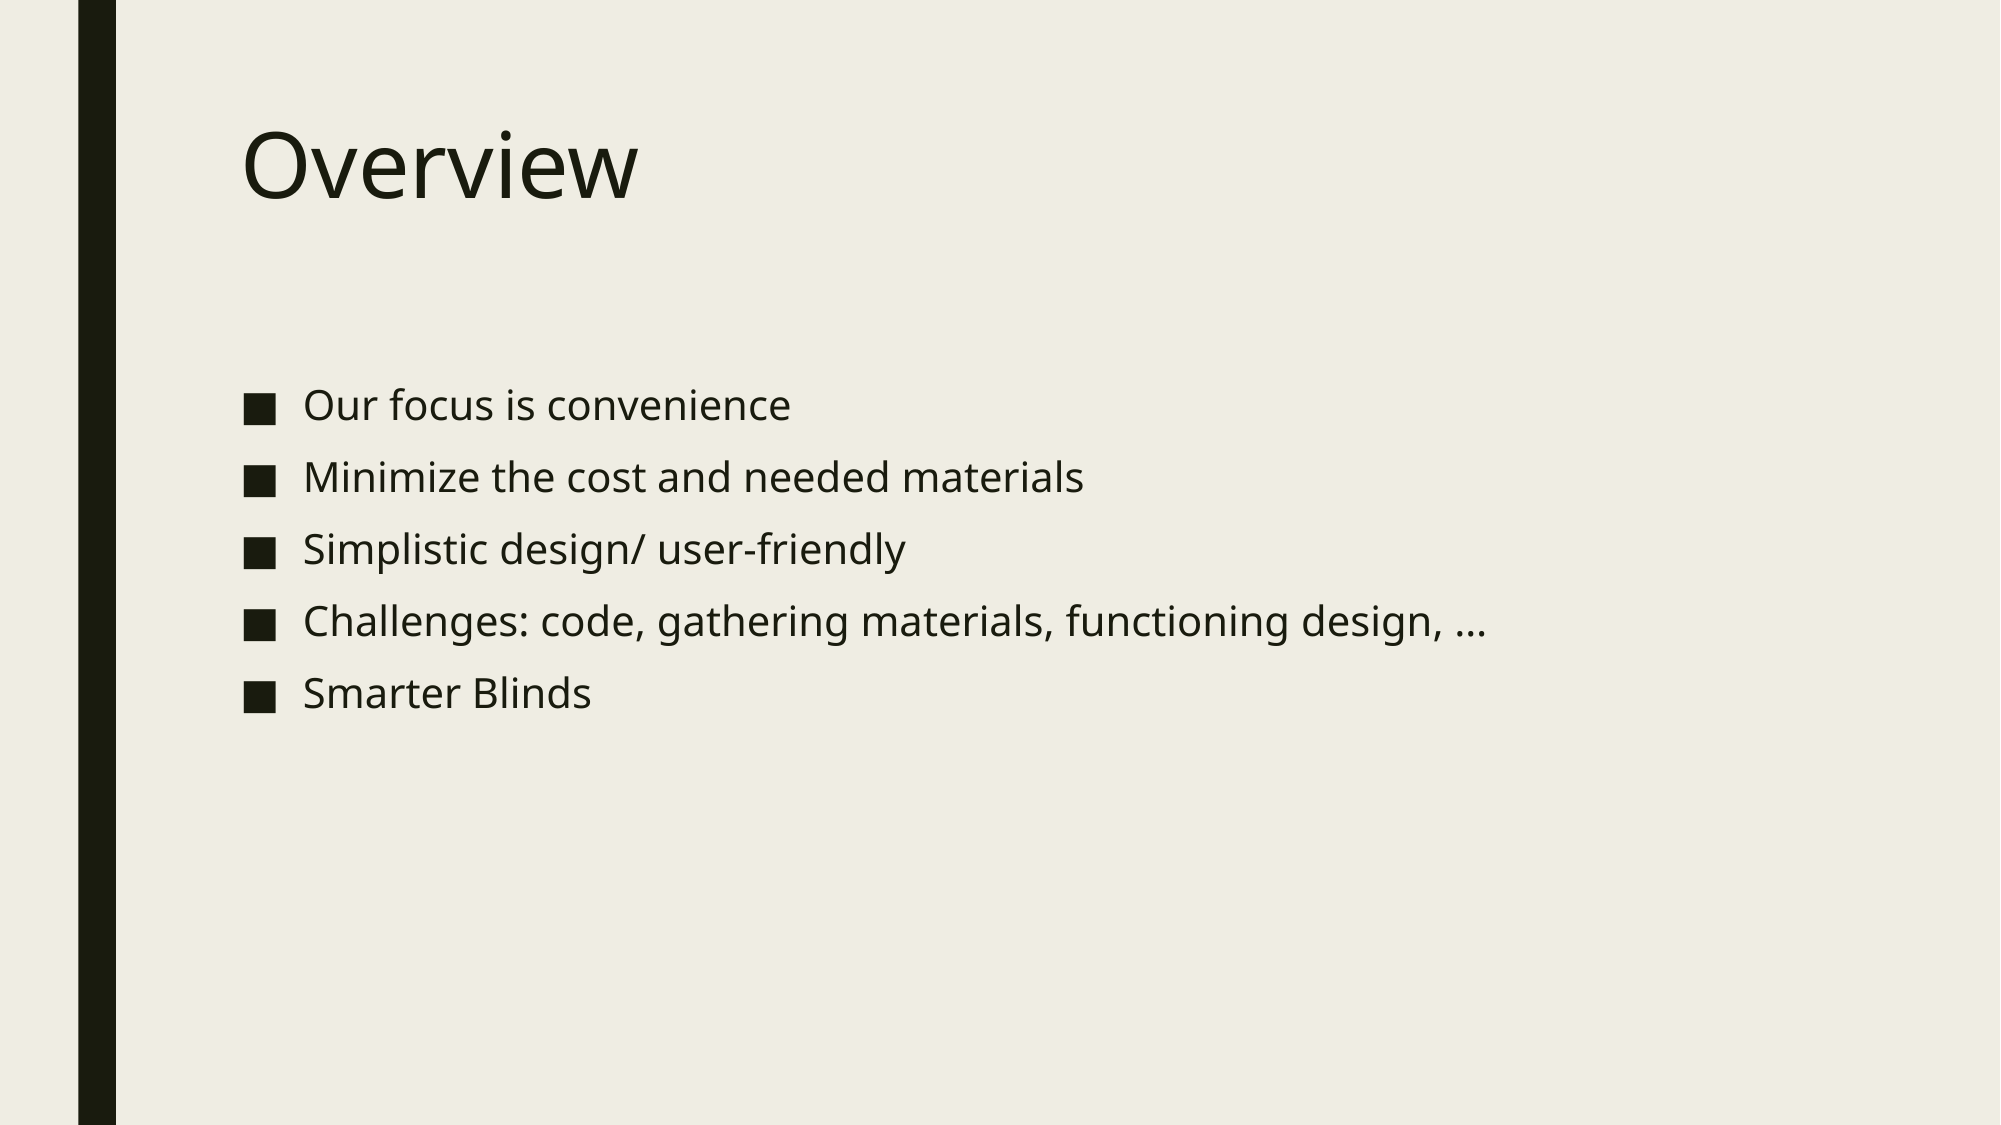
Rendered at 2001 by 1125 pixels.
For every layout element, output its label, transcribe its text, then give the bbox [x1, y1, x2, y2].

title Overview [225, 112, 1800, 357]
list Our focus is convenience Minimize the cost and needed materials Simplistic design/ user-friendly Challenges: code, gathering materials, functioning design, … Smarter Blinds [225, 375, 1800, 963]
